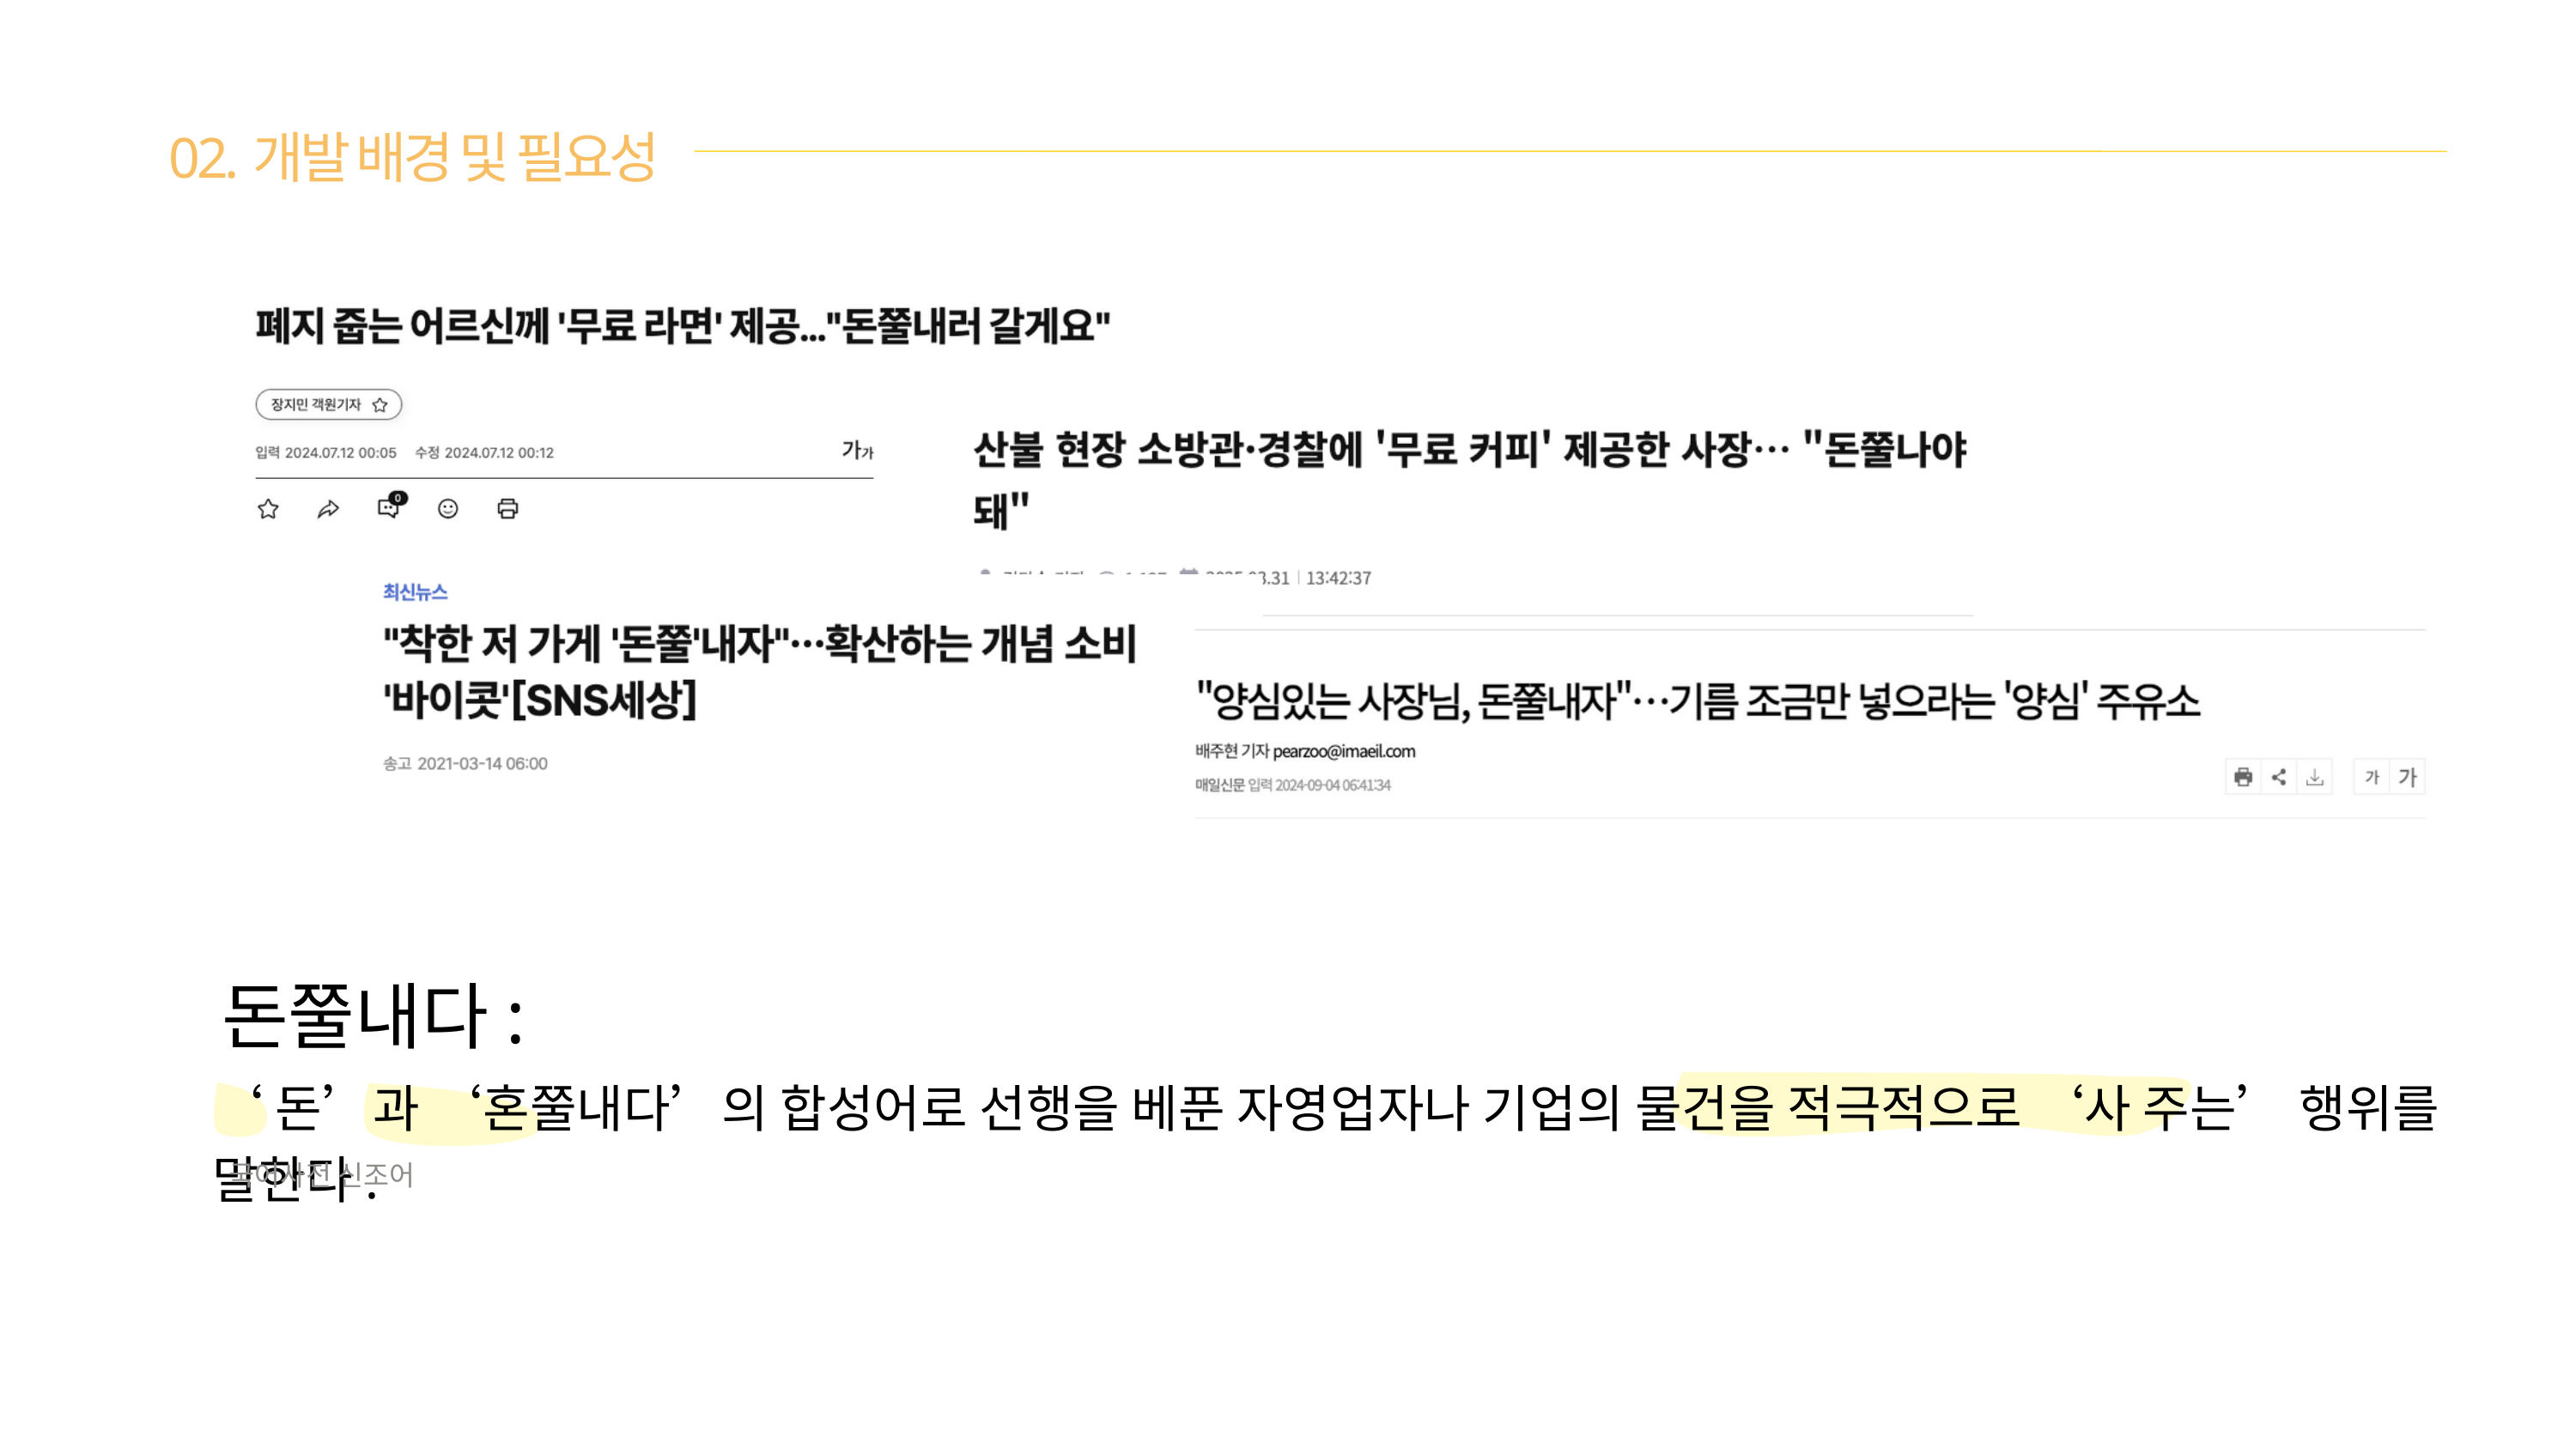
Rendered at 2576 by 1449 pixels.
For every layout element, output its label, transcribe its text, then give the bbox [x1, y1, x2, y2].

text_box [1189, 628, 2432, 820]
text_box [363, 574, 1263, 807]
text_box [932, 378, 1980, 619]
text_box [144, 258, 1218, 548]
text_box 02.개발 배경 및 필요성 [168, 112, 696, 190]
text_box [211, 964, 2476, 1191]
